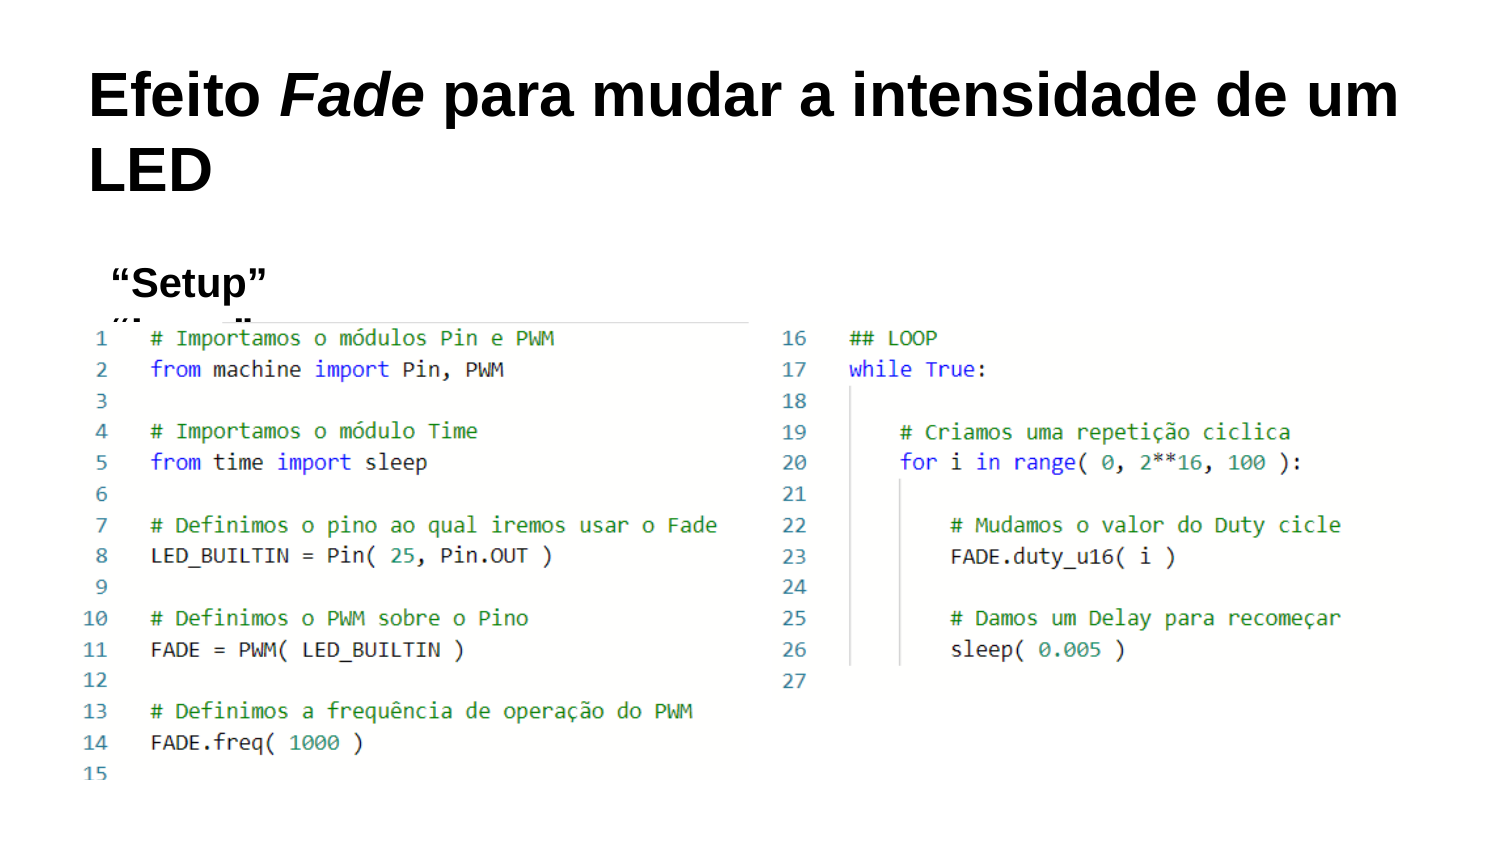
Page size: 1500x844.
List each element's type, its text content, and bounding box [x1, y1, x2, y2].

picture [772, 321, 1448, 700]
picture [73, 321, 749, 780]
text_box Efeito Fade para mudar a intensidade de um LED [73, 38, 1427, 219]
text_box “Setup” “Loop” [95, 241, 1448, 372]
